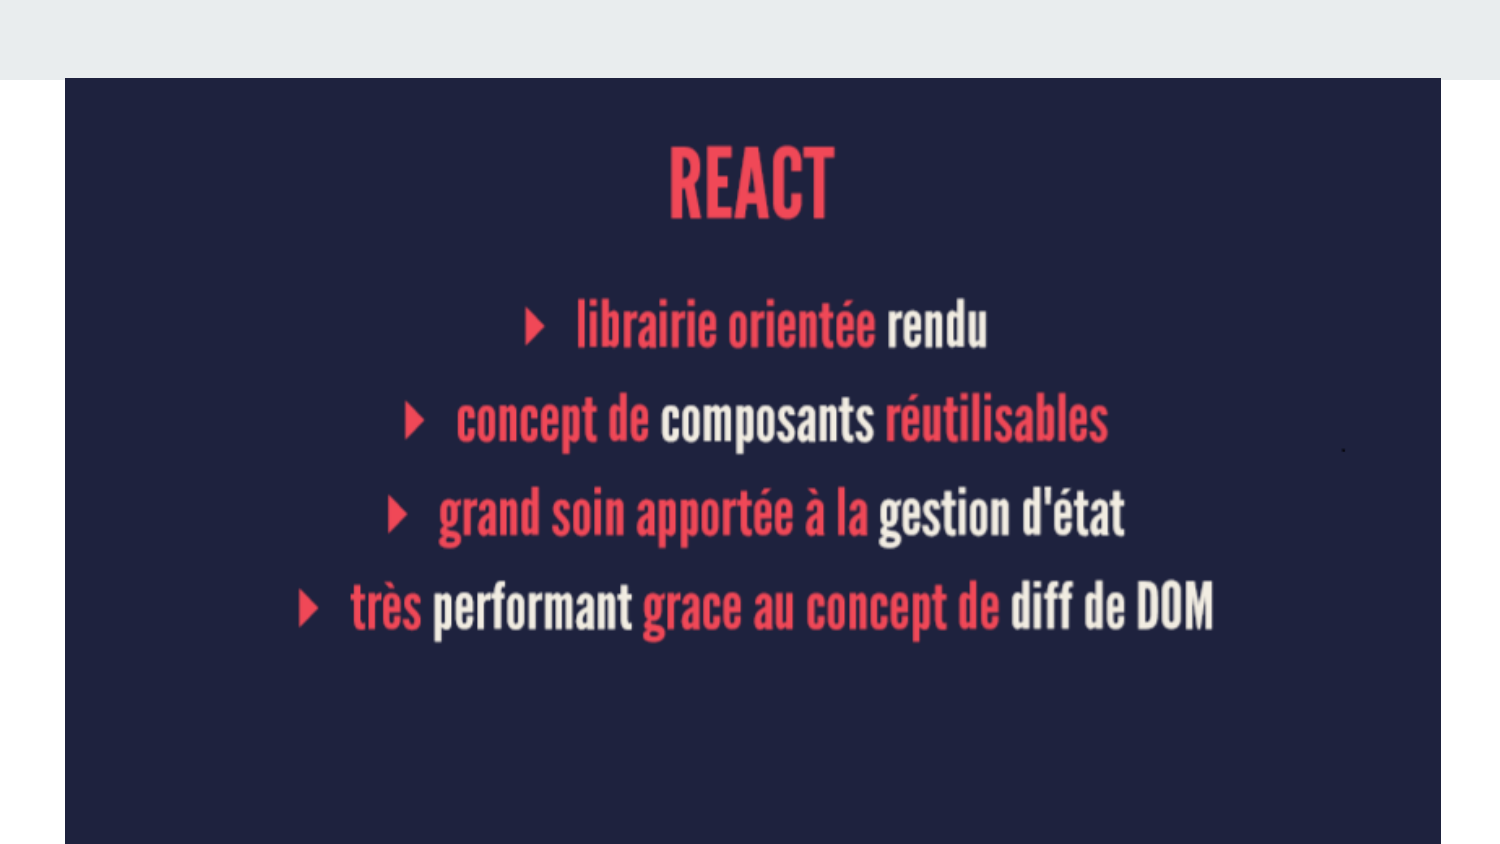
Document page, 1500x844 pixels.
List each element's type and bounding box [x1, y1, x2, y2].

picture [64, 78, 1441, 844]
